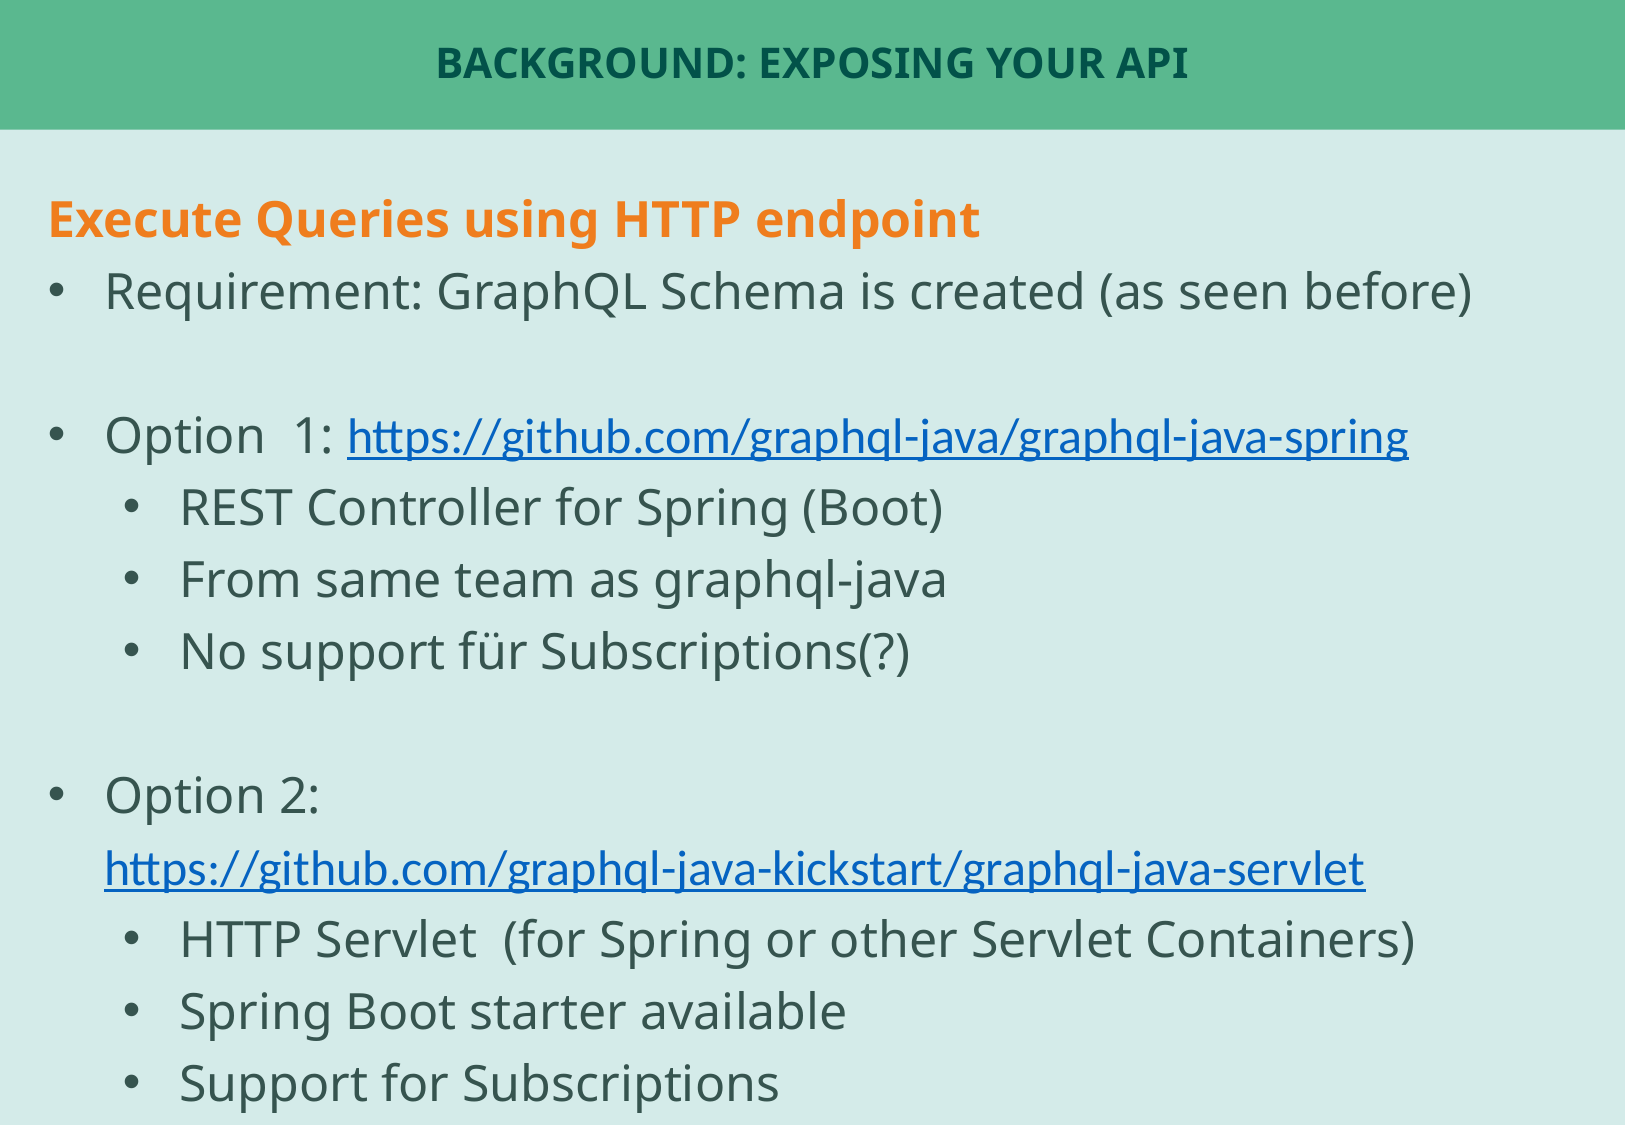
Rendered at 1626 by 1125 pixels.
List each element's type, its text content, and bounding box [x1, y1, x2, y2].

title Background: exposing your API [0, 0, 1625, 130]
text_box Execute Queries using HTTP endpoint Requirement: GraphQL Schema is created (as seen before) Option 1: https://github.com/graphql-java/graphql-java-spring REST Controller for Spring (Boot) From same team as graphql-java No support für Subscriptions(?) Option 2: https://github.com/graphql-java-kickstart/graphql-java-servlet HTTP Servlet (for Spring or other Servlet Containers) Spring Boot starter available Support for Subscriptions [33, 168, 1557, 1125]
